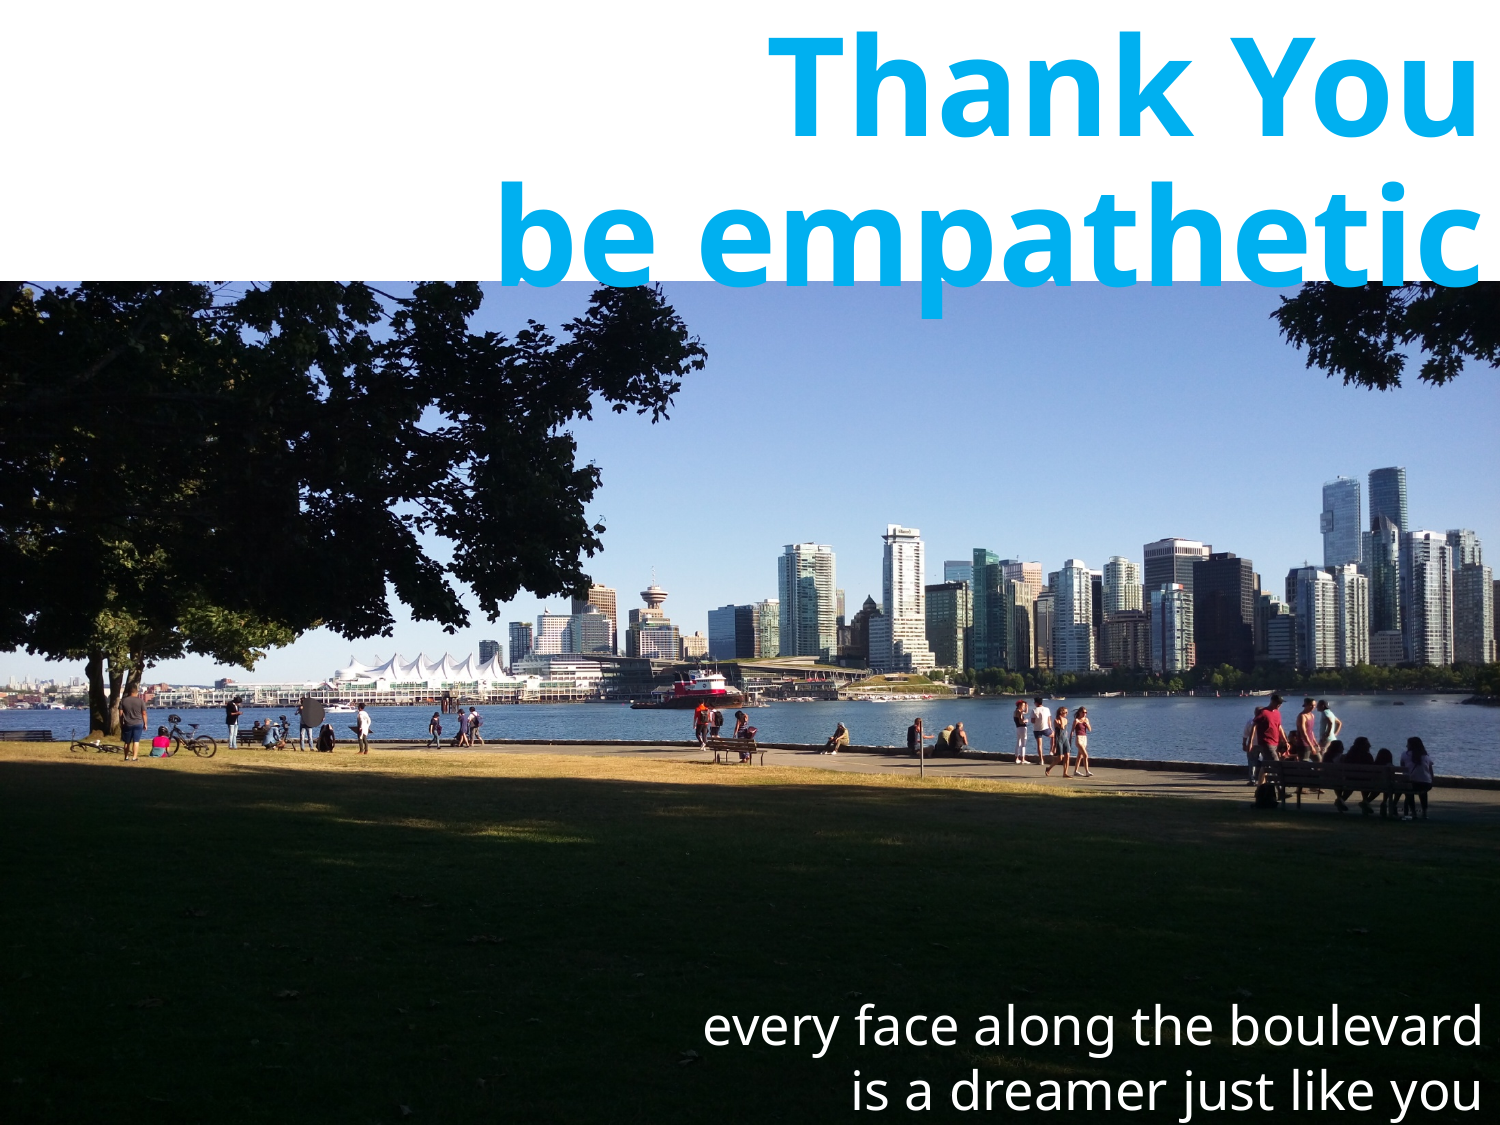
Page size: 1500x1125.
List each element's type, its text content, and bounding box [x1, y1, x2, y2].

text_box Thank You [0, 0, 1500, 163]
text_box be empathetic [74, 162, 1500, 280]
picture [0, 280, 1500, 1125]
